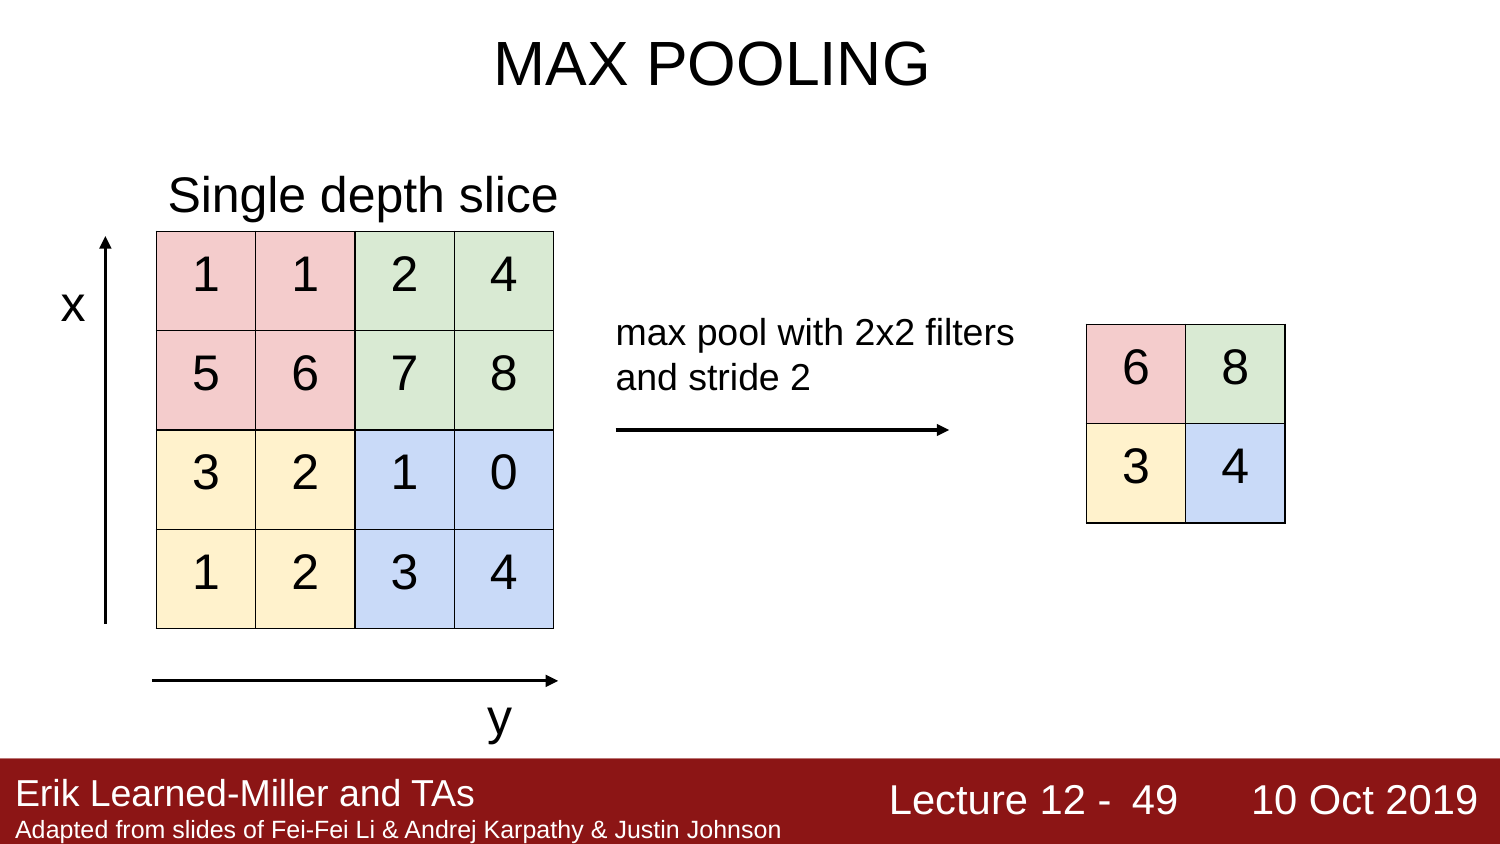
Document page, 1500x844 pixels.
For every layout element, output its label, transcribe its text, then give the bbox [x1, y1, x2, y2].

table_cell 1 [356, 431, 454, 529]
text_box y [472, 669, 537, 680]
table_cell 0 [455, 431, 553, 529]
table_cell 1 [157, 530, 255, 628]
table_cell 5 [157, 331, 255, 429]
table_cell 3 [356, 530, 454, 628]
table_cell 2 [256, 530, 354, 628]
table_header 8 [1186, 325, 1284, 423]
table_cell 7 [356, 331, 454, 429]
table_header 2 [356, 241, 454, 330]
text_box Single depth slice [152, 147, 583, 241]
table_header 6 [1087, 325, 1185, 423]
table_cell 4 [1186, 424, 1284, 522]
text_box max pool with 2x2 filters and stride 2 [600, 293, 1040, 413]
table_cell 3 [157, 431, 255, 529]
text_box y [472, 689, 537, 730]
text_box MAX POOLING [478, 7, 1179, 117]
table_cell 6 [256, 331, 354, 429]
table_cell 2 [256, 431, 354, 529]
slide_number ‹#› [1116, 765, 1243, 831]
table_header 1 [157, 241, 255, 330]
text_box x [45, 256, 101, 334]
table_header 4 [455, 241, 553, 330]
table_cell 8 [455, 331, 553, 429]
table_cell 4 [455, 530, 553, 628]
table_cell 3 [1087, 424, 1185, 522]
table_header 1 [256, 241, 354, 330]
